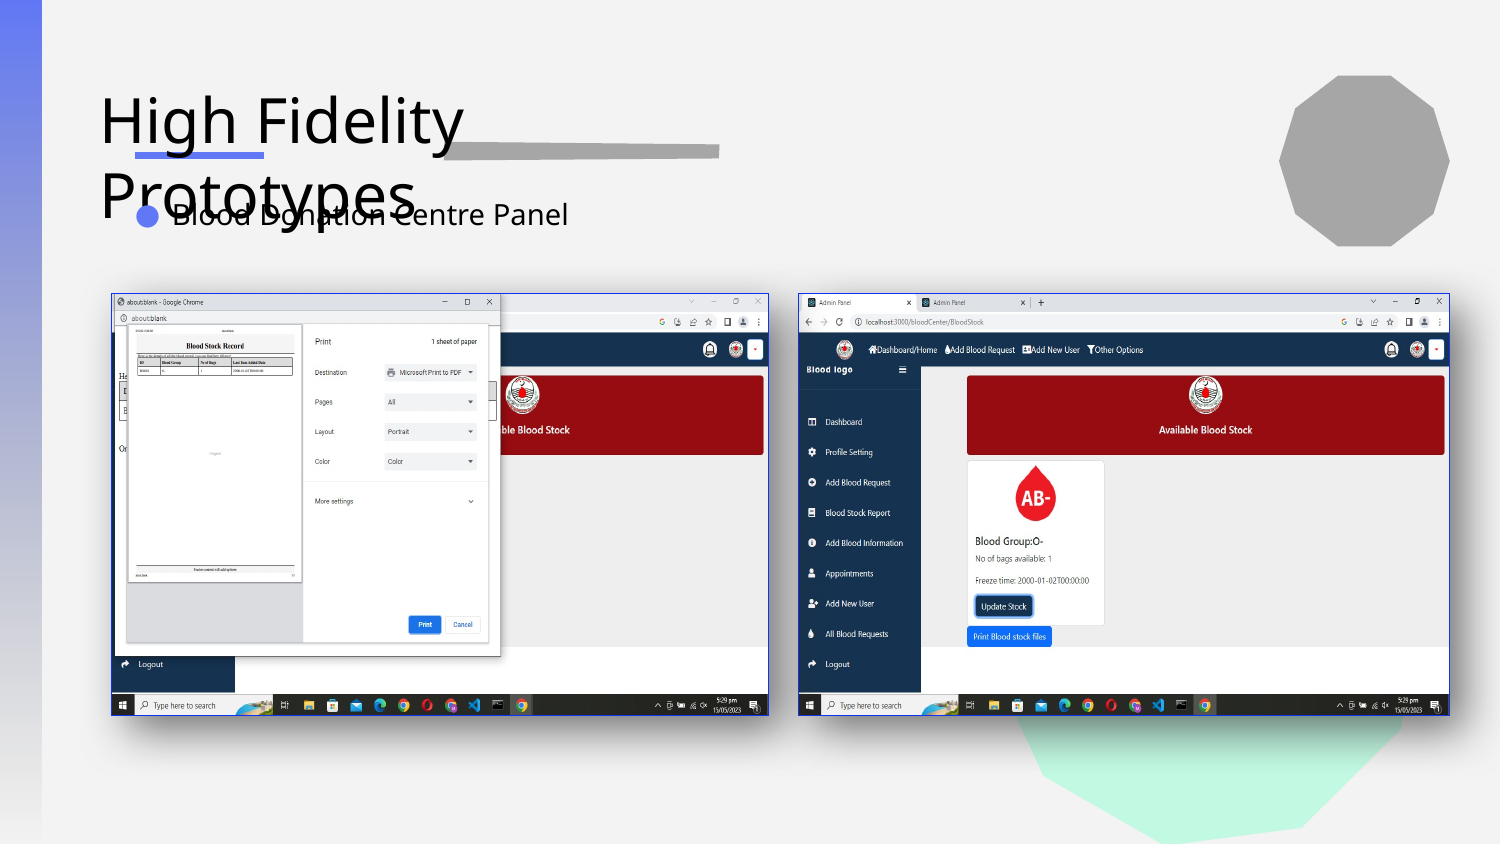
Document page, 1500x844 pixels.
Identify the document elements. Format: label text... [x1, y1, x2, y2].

title High Fidelity Prototypes [84, 66, 741, 161]
picture [111, 292, 769, 716]
picture [797, 292, 1451, 716]
list Blood Donation Centre Panel [111, 181, 616, 257]
text_box [1278, 75, 1450, 247]
